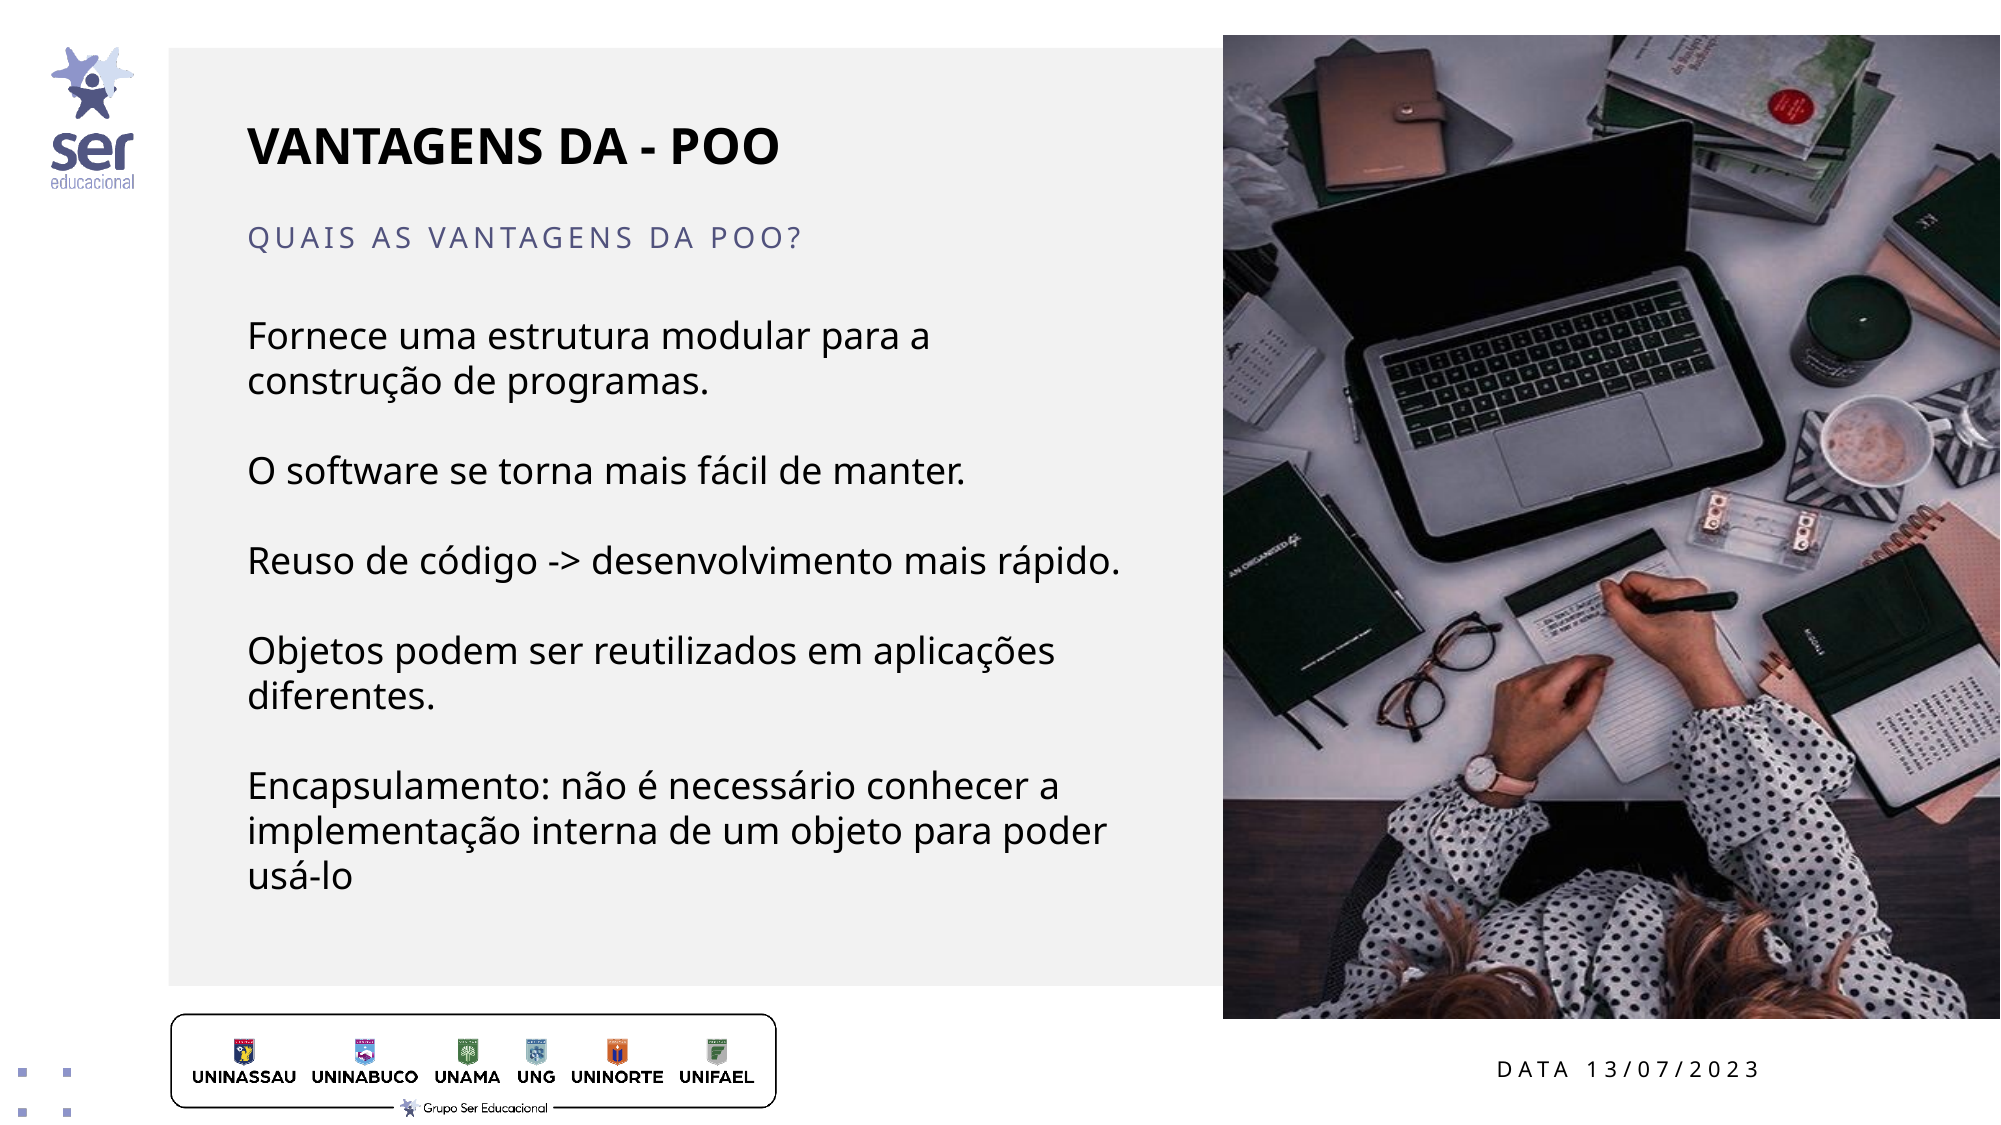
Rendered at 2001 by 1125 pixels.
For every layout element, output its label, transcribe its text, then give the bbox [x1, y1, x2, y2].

picture [36, 47, 156, 193]
picture [155, 998, 791, 1125]
text_box Fornece uma estrutura modular para a construção de programas. O software se torna mais fácil de manter. Reuso de código -> desenvolvimento mais rápido. Objetos podem ser reutilizados em aplicações diferentes. Encapsulamento: não é necessário conhecer a implementação interna de um objeto para poder usá-lo [232, 304, 1141, 905]
picture [0, 1068, 71, 1125]
text_box [168, 47, 1223, 987]
text_box VANTAGENS DA - POO [232, 107, 1141, 182]
text_box QUAIS AS VANTAGENS DA POO? [232, 211, 1106, 262]
text_box DATA 13/07/2023 [1481, 1047, 1955, 1089]
picture [1223, 35, 2000, 1019]
